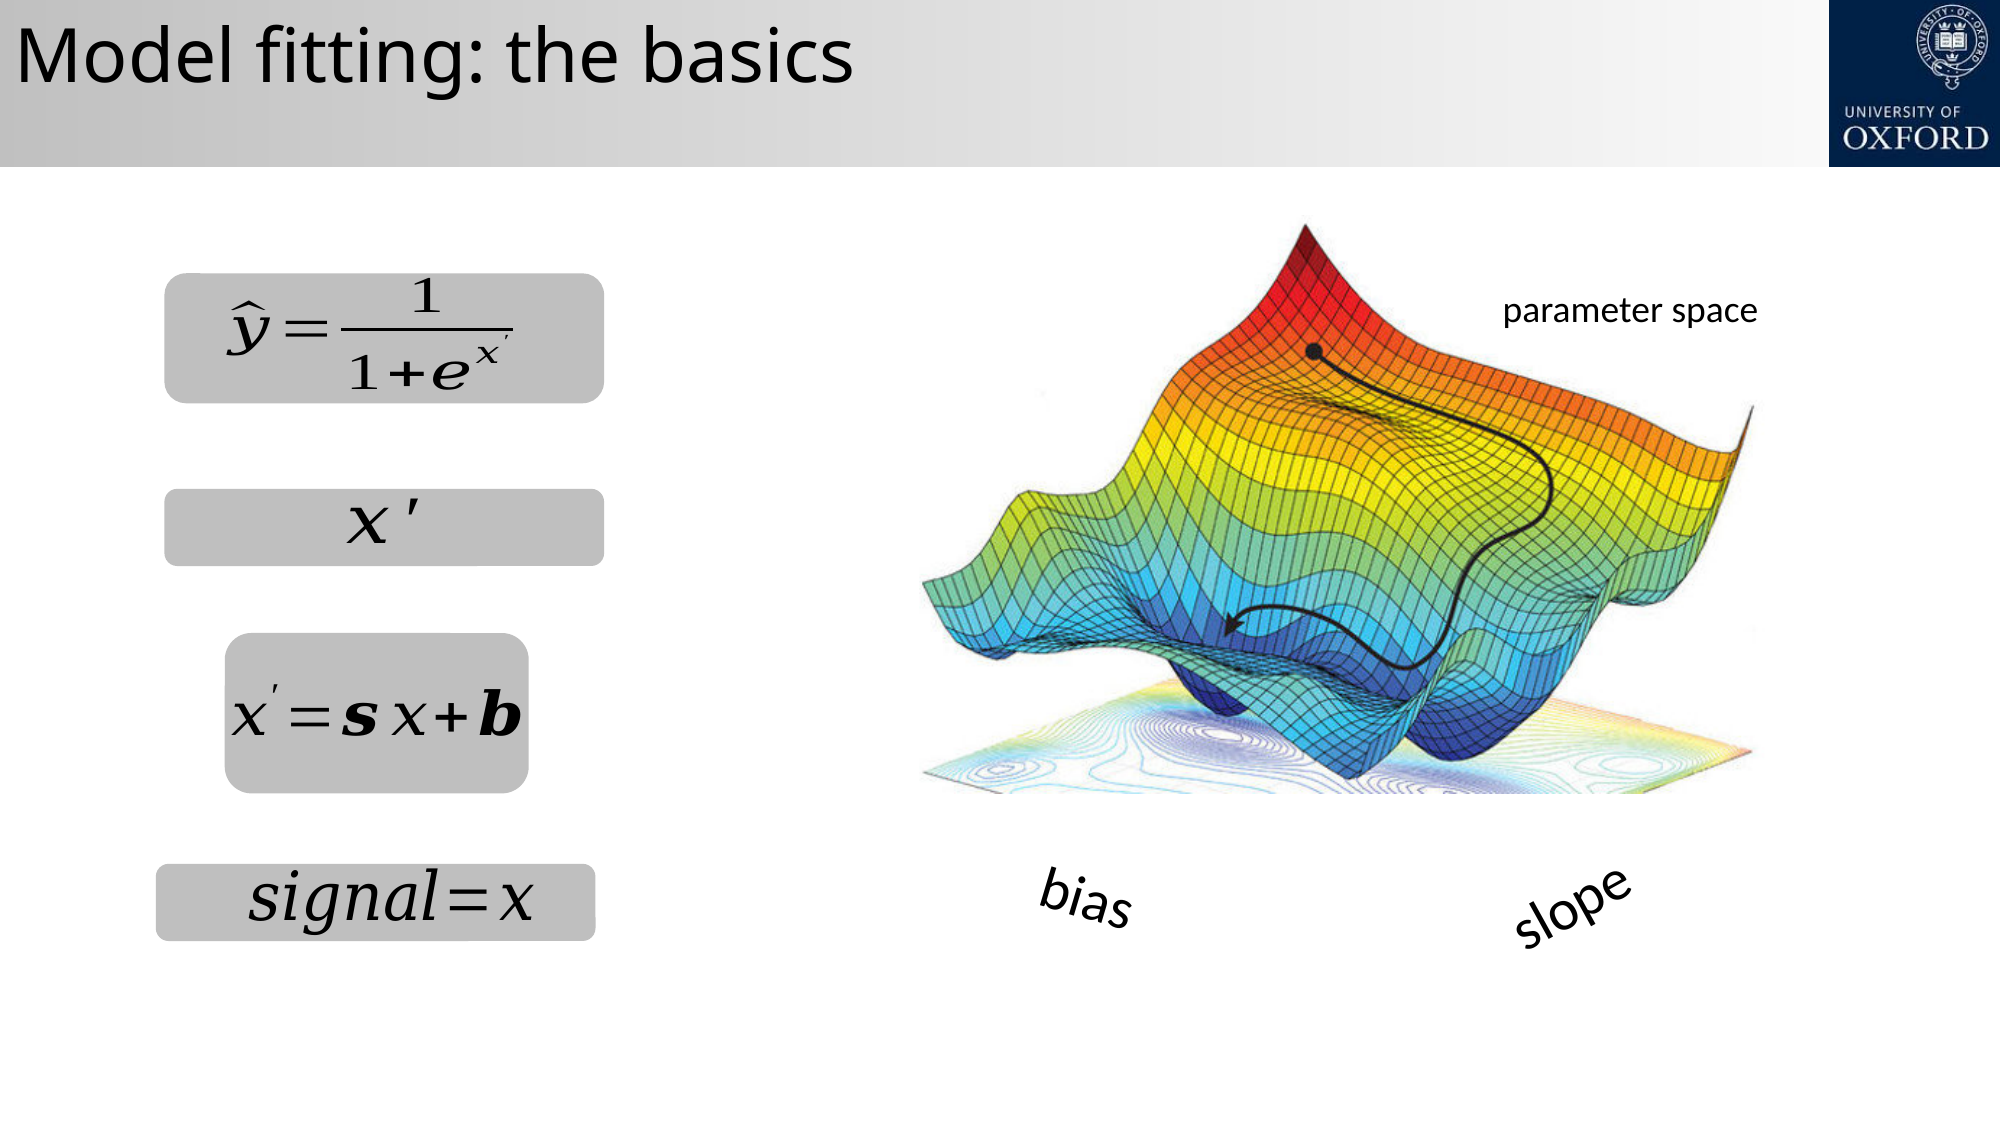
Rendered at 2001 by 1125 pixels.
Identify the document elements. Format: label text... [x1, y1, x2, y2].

text_box [163, 272, 606, 405]
text_box [223, 631, 530, 795]
picture [1829, 0, 2000, 167]
picture [908, 215, 1776, 794]
text_box [163, 487, 606, 568]
text_box [0, 0, 1829, 167]
text_box Model fitting: the basics [0, 0, 1294, 105]
text_box [154, 862, 597, 943]
